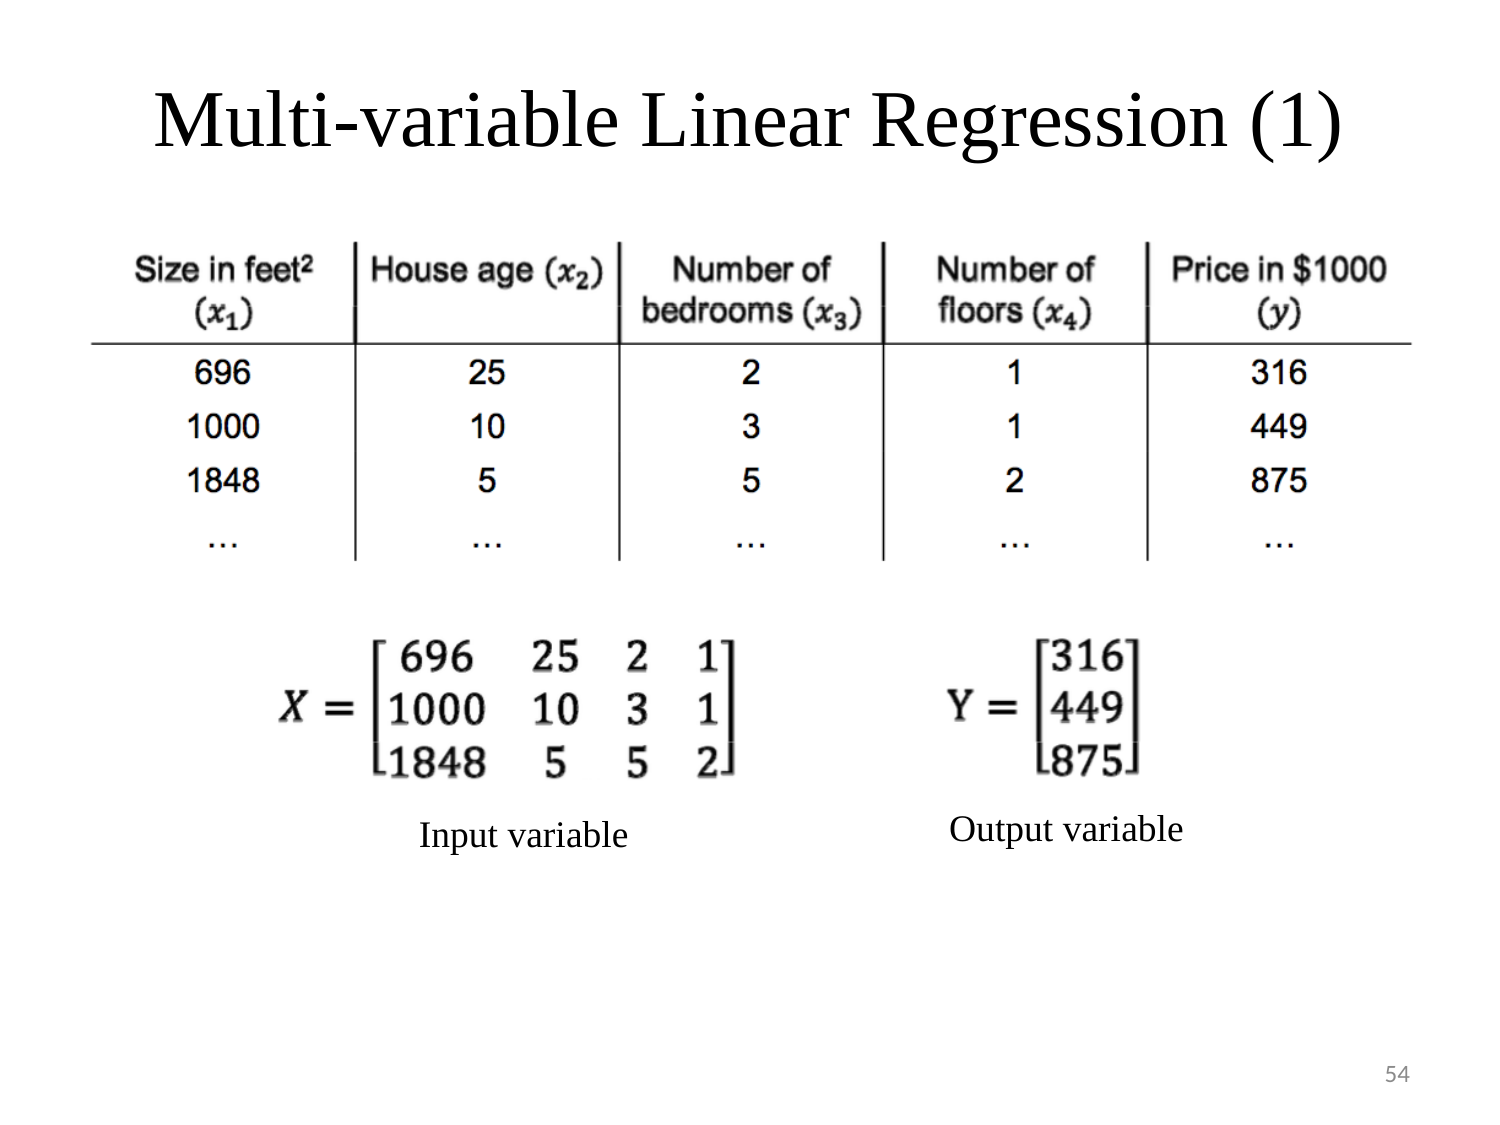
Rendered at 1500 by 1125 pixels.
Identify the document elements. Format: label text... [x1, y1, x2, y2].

slide_number 54 [1074, 1042, 1425, 1103]
text_box Input variable [360, 812, 688, 863]
title Multi-variable Linear Regression (1) [75, 20, 1425, 208]
picture [74, 232, 1426, 804]
text_box Output variable [903, 812, 1231, 857]
